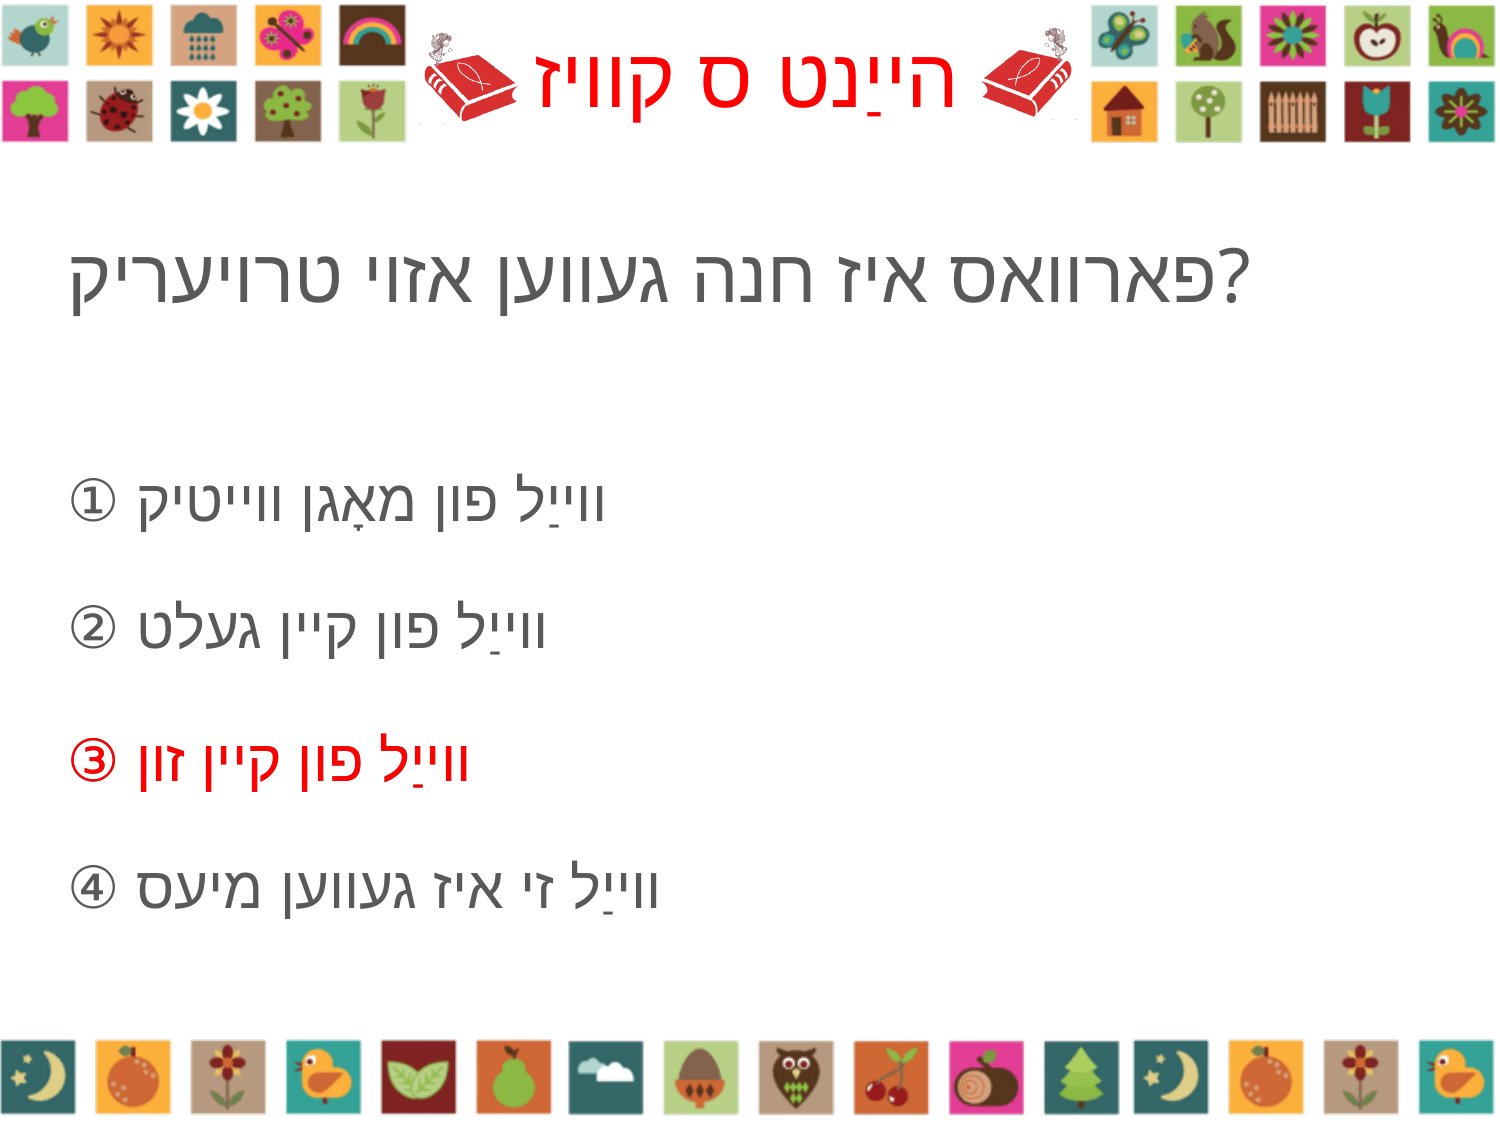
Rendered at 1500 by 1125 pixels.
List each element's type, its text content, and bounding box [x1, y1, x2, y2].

text_box פארוואס איז חנה געווען אזוי טרויעריק? [53, 219, 1436, 325]
picture [950, 3, 1500, 150]
picture [0, 3, 550, 150]
text_box ② ווייַל פון קיין געלט [53, 582, 1436, 668]
text_box ③ ווייַל פון קיין זון [53, 716, 1483, 801]
text_box ① ווייַל פון מאָגן ווייטיק [53, 456, 1436, 541]
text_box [0, 1028, 1500, 1118]
text_box ④ ווייַל זי איז געווען מיעס [53, 842, 1483, 928]
text_box הייַנט ס קוויז [547, 16, 1078, 131]
